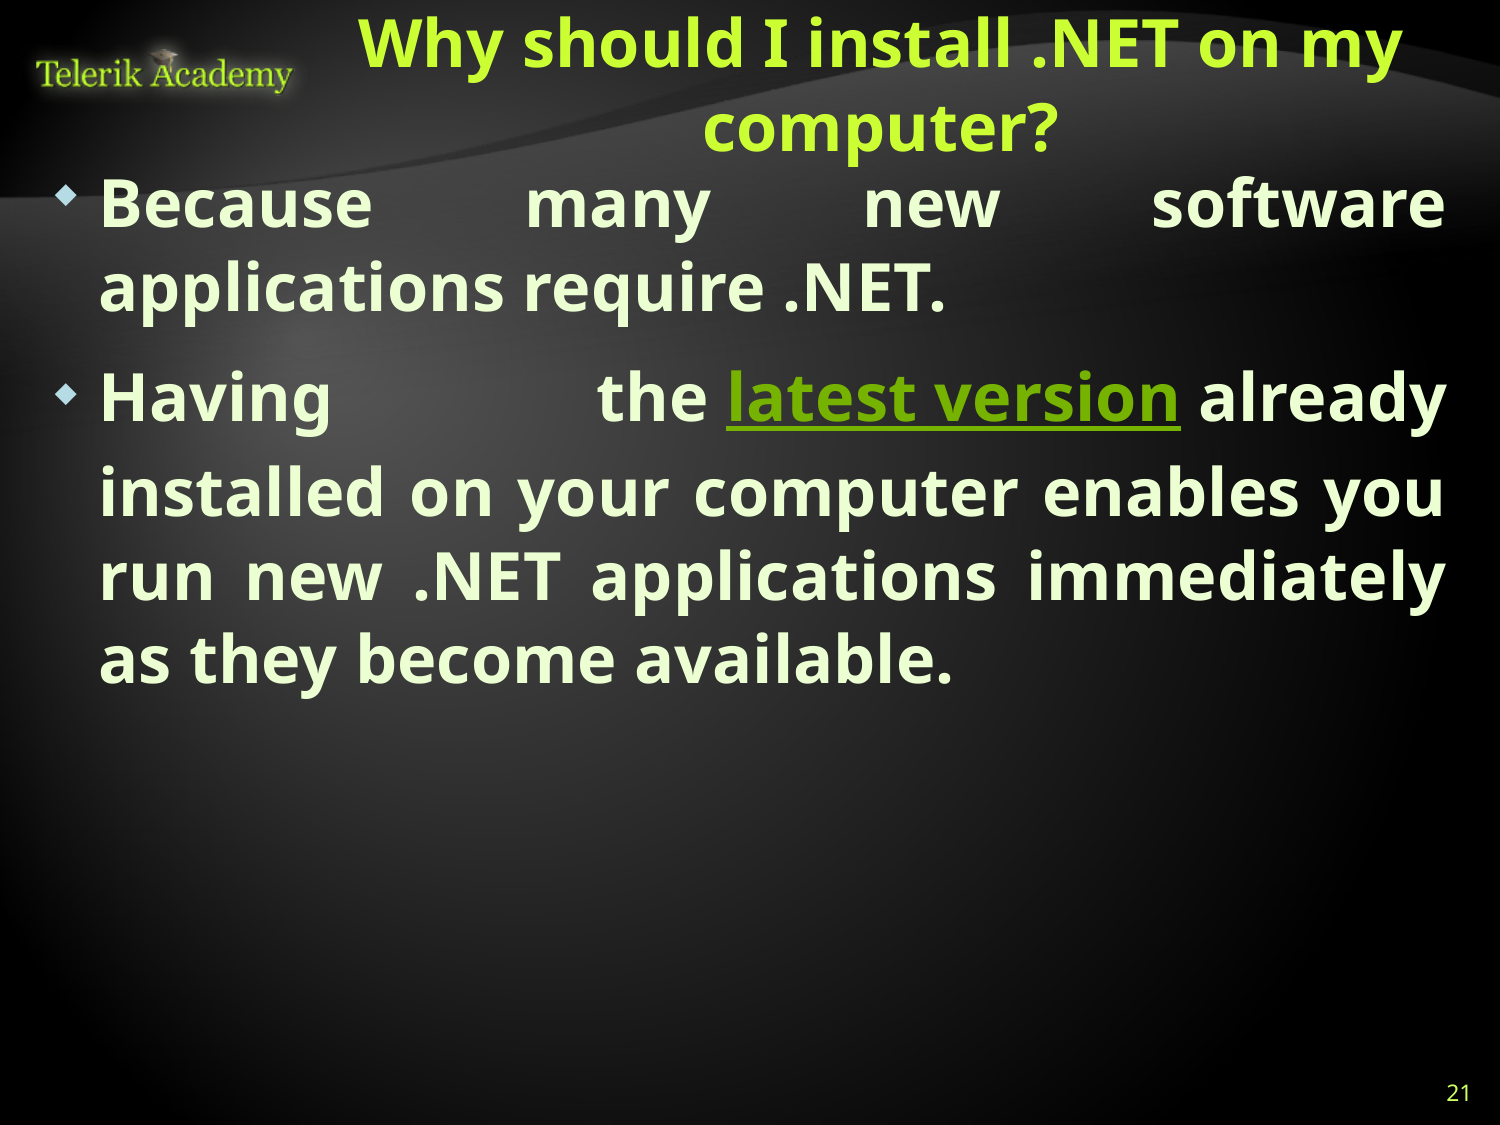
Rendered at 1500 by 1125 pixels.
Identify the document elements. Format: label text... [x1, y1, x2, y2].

picture [0, 0, 1500, 1125]
list Because many new software applications require .NET. Having the latest version already installed on your computer enables you run new .NET applications immediately as they become available. [37, 149, 1463, 1100]
slide_number 21 [1412, 1074, 1488, 1113]
title Why should I install .NET on my computer? [300, 12, 1463, 149]
